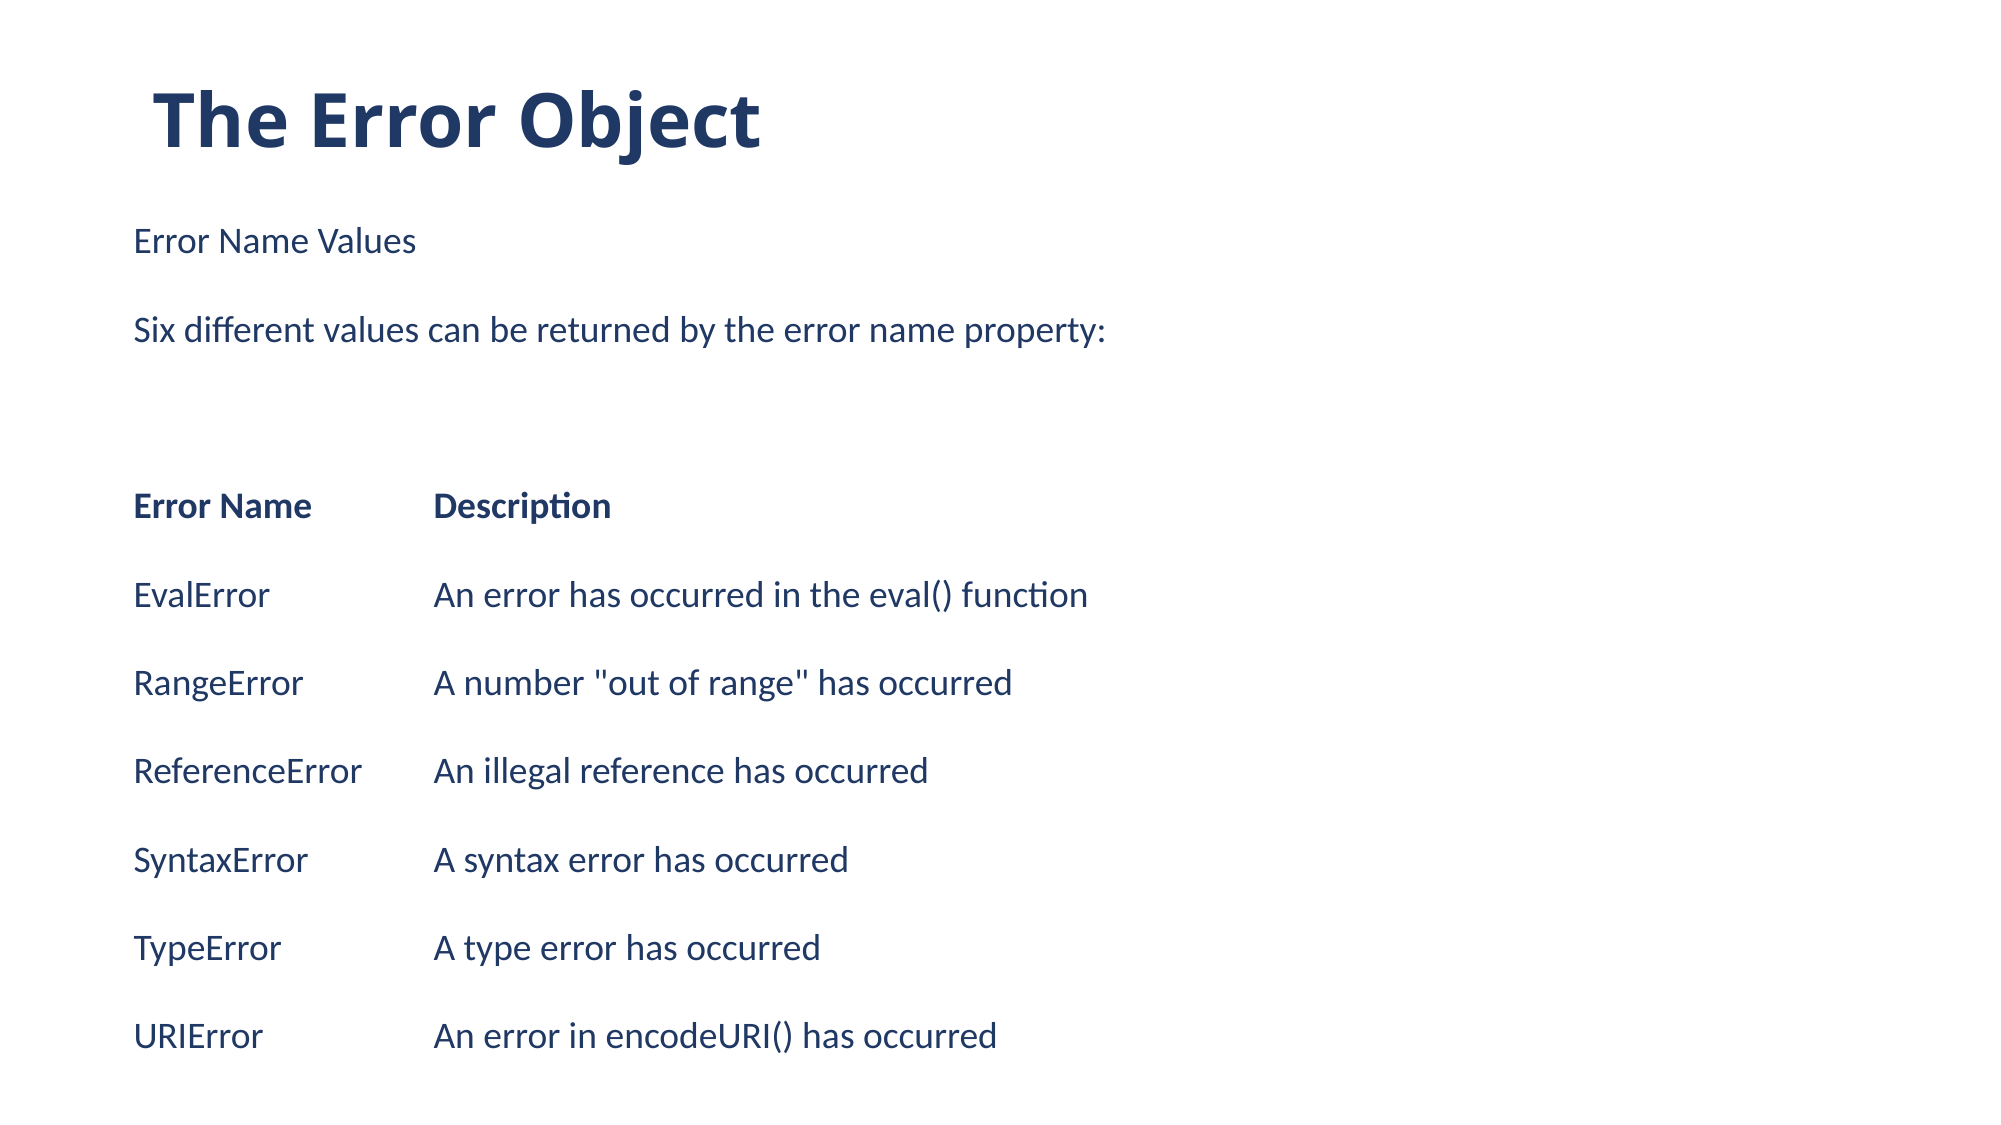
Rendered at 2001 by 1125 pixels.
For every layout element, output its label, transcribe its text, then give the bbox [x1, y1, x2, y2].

list Error Name Values Six different values can be returned by the error name property: Error Name Description EvalError An error has occurred in the eval() function RangeError A number "out of range" has occurred ReferenceError An illegal reference has occurred SyntaxError A syntax error has occurred TypeError A type error has occurred URIError An error in encodeURI() has occurred [118, 186, 1844, 1050]
title The Error Object [137, 59, 1863, 187]
